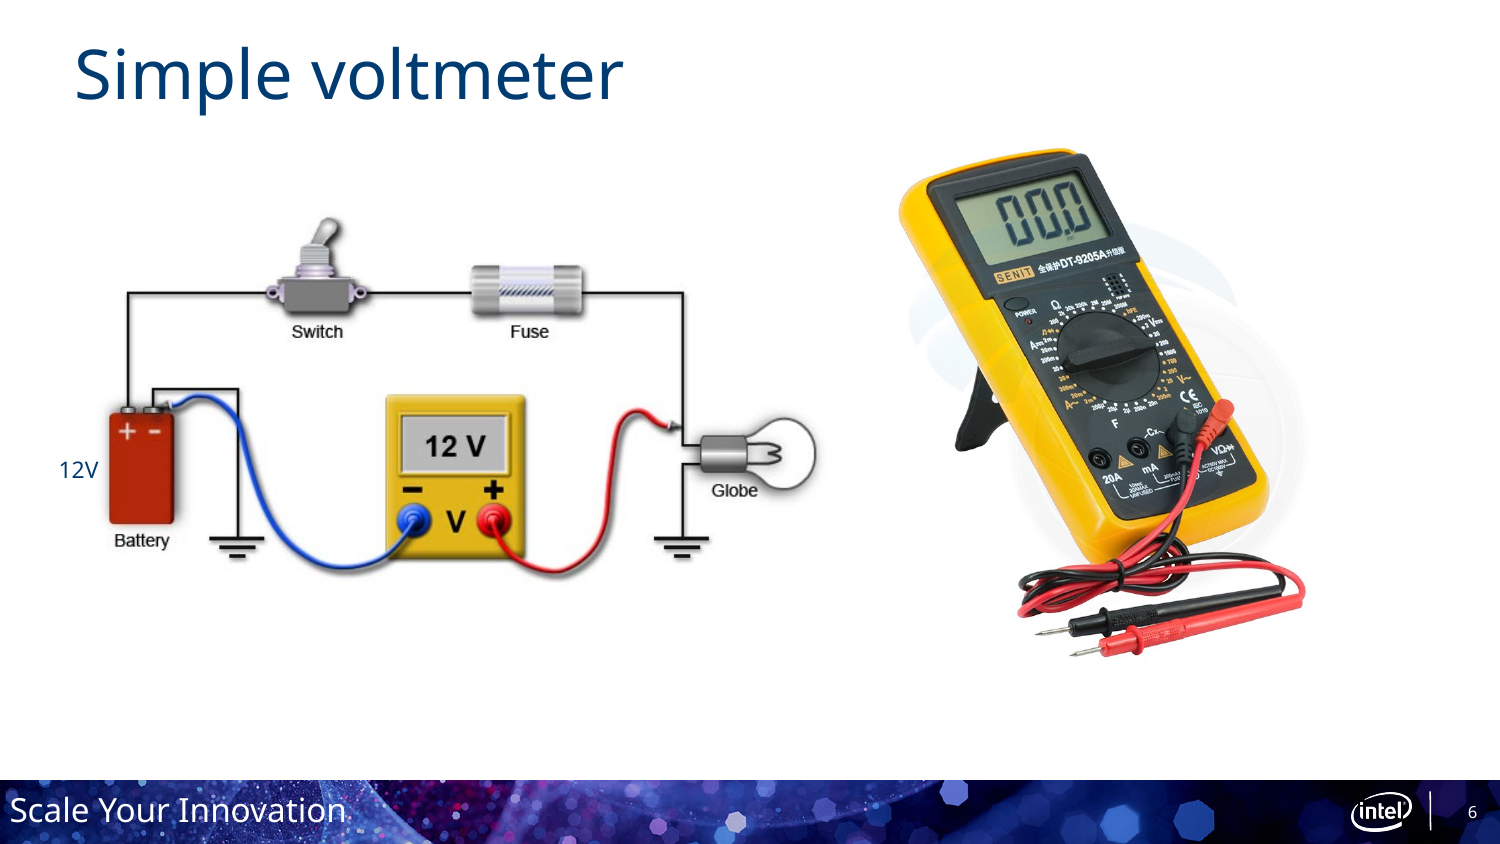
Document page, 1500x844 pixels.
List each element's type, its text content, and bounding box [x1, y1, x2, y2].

text_box 12V [58, 455, 82, 484]
title Simple voltmeter [74, 50, 1425, 113]
slide_number 6 [1127, 791, 1478, 837]
picture [87, 146, 1448, 662]
picture [0, 780, 1500, 844]
